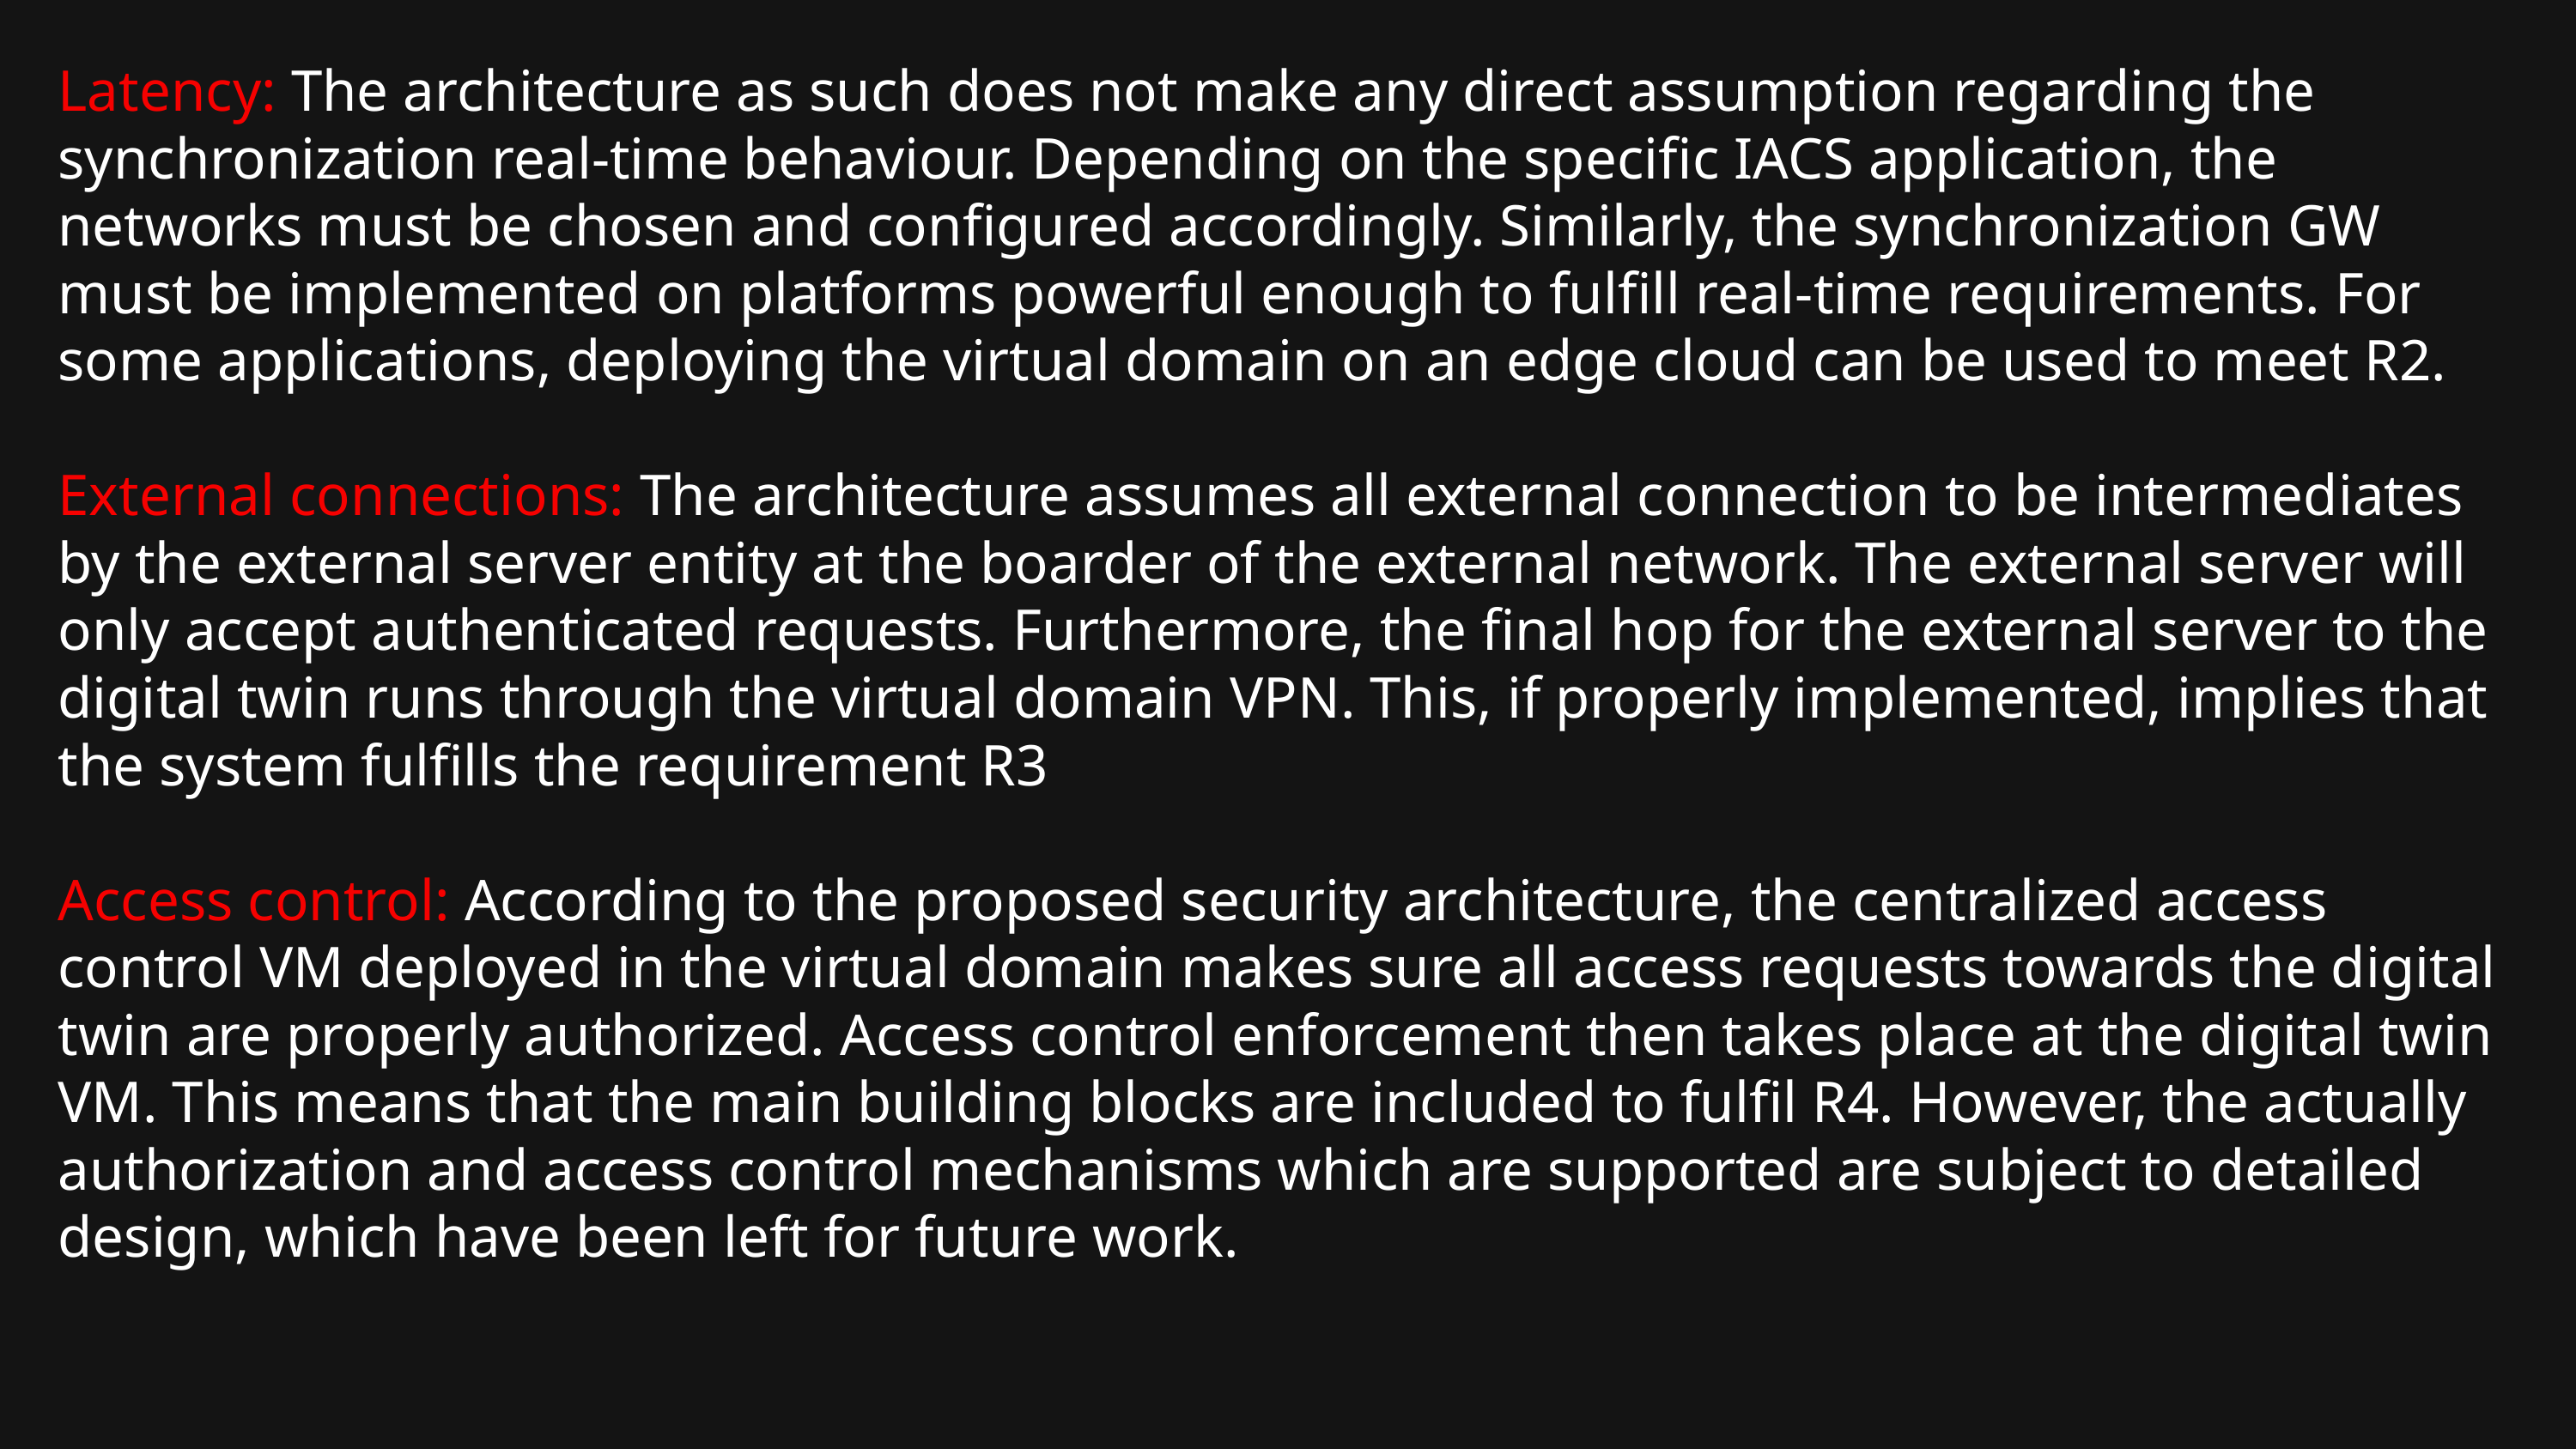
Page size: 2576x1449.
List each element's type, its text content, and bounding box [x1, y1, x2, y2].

text_box Latency: The architecture as such does not make any direct assumption regarding the synchronization real-time behaviour. Depending on the specific IACS application, the networks must be chosen and configured accordingly. Similarly, the synchronization GW must be implemented on platforms powerful enough to fulfill real-time requirements. For some applications, deploying the virtual domain on an edge cloud can be used to meet R2. External connections: The architecture assumes all external connection to be intermediates by the external server entity at the boarder of the external network. The external server will only accept authenticated requests. Furthermore, the final hop for the external server to the digital twin runs through the virtual domain VPN. This, if properly implemented, implies that the system fulfills the requirement R3 Access control: According to the proposed security architecture, the centralized access control VM deployed in the virtual domain makes sure all access requests towards the digital twin are properly authorized. Access control enforcement then takes place at the digital twin VM. This means that the main building blocks are included to fulfil R4. However, the actually authorization and access control mechanisms which are supported are subject to detailed design, which have been left for future work. [58, 55, 2518, 1269]
